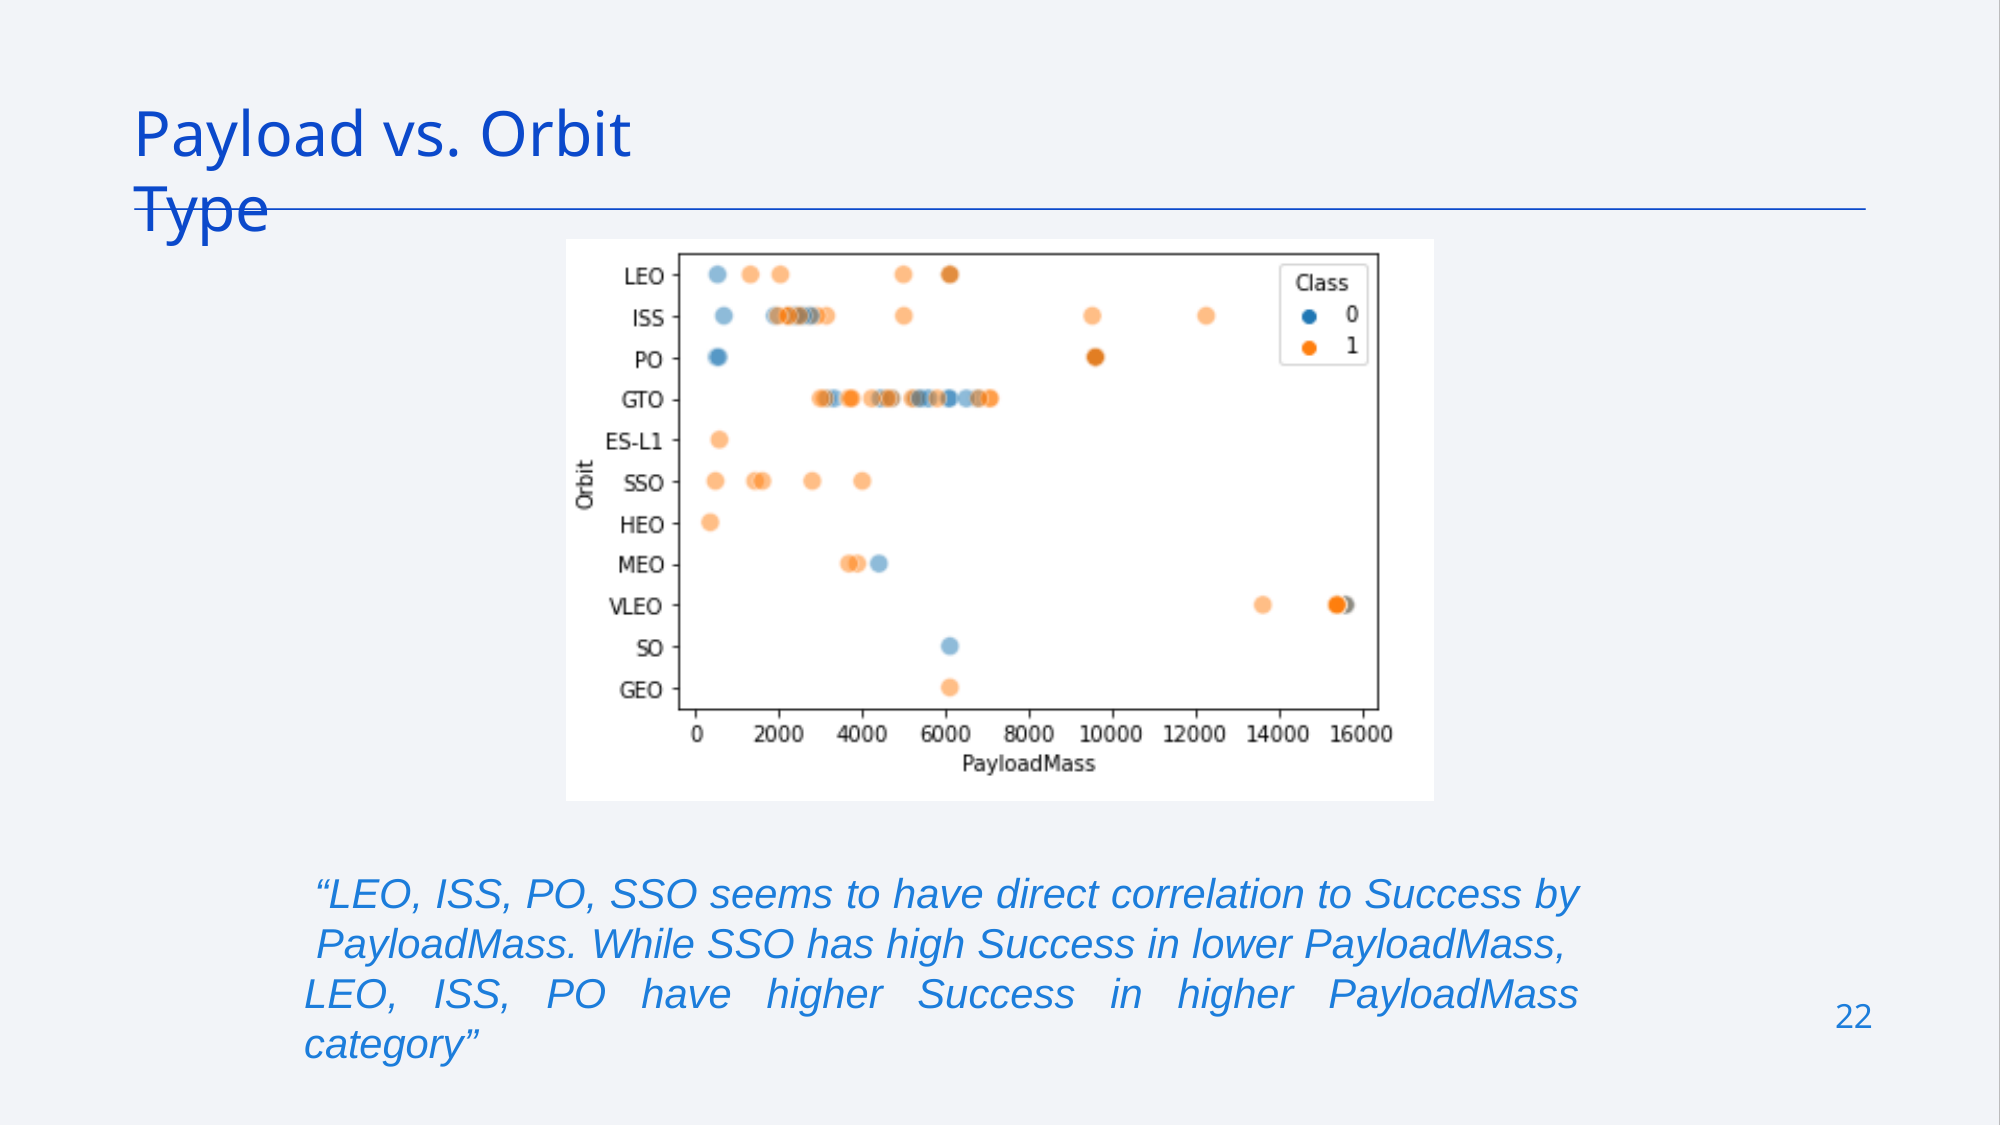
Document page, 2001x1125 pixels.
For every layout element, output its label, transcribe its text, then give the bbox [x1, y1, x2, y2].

text_box “LEO, ISS, PO, SSO seems to have direct correlation to Success by PayloadMass. While SSO has high Success in lower PayloadMass, LEO, ISS, PO have higher Success in higher PayloadMass category” [302, 864, 1581, 1067]
title Payload vs. Orbit Type [131, 90, 772, 282]
slide_number 19 [1828, 1005, 1879, 1125]
picture [0, 0, 2000, 1125]
